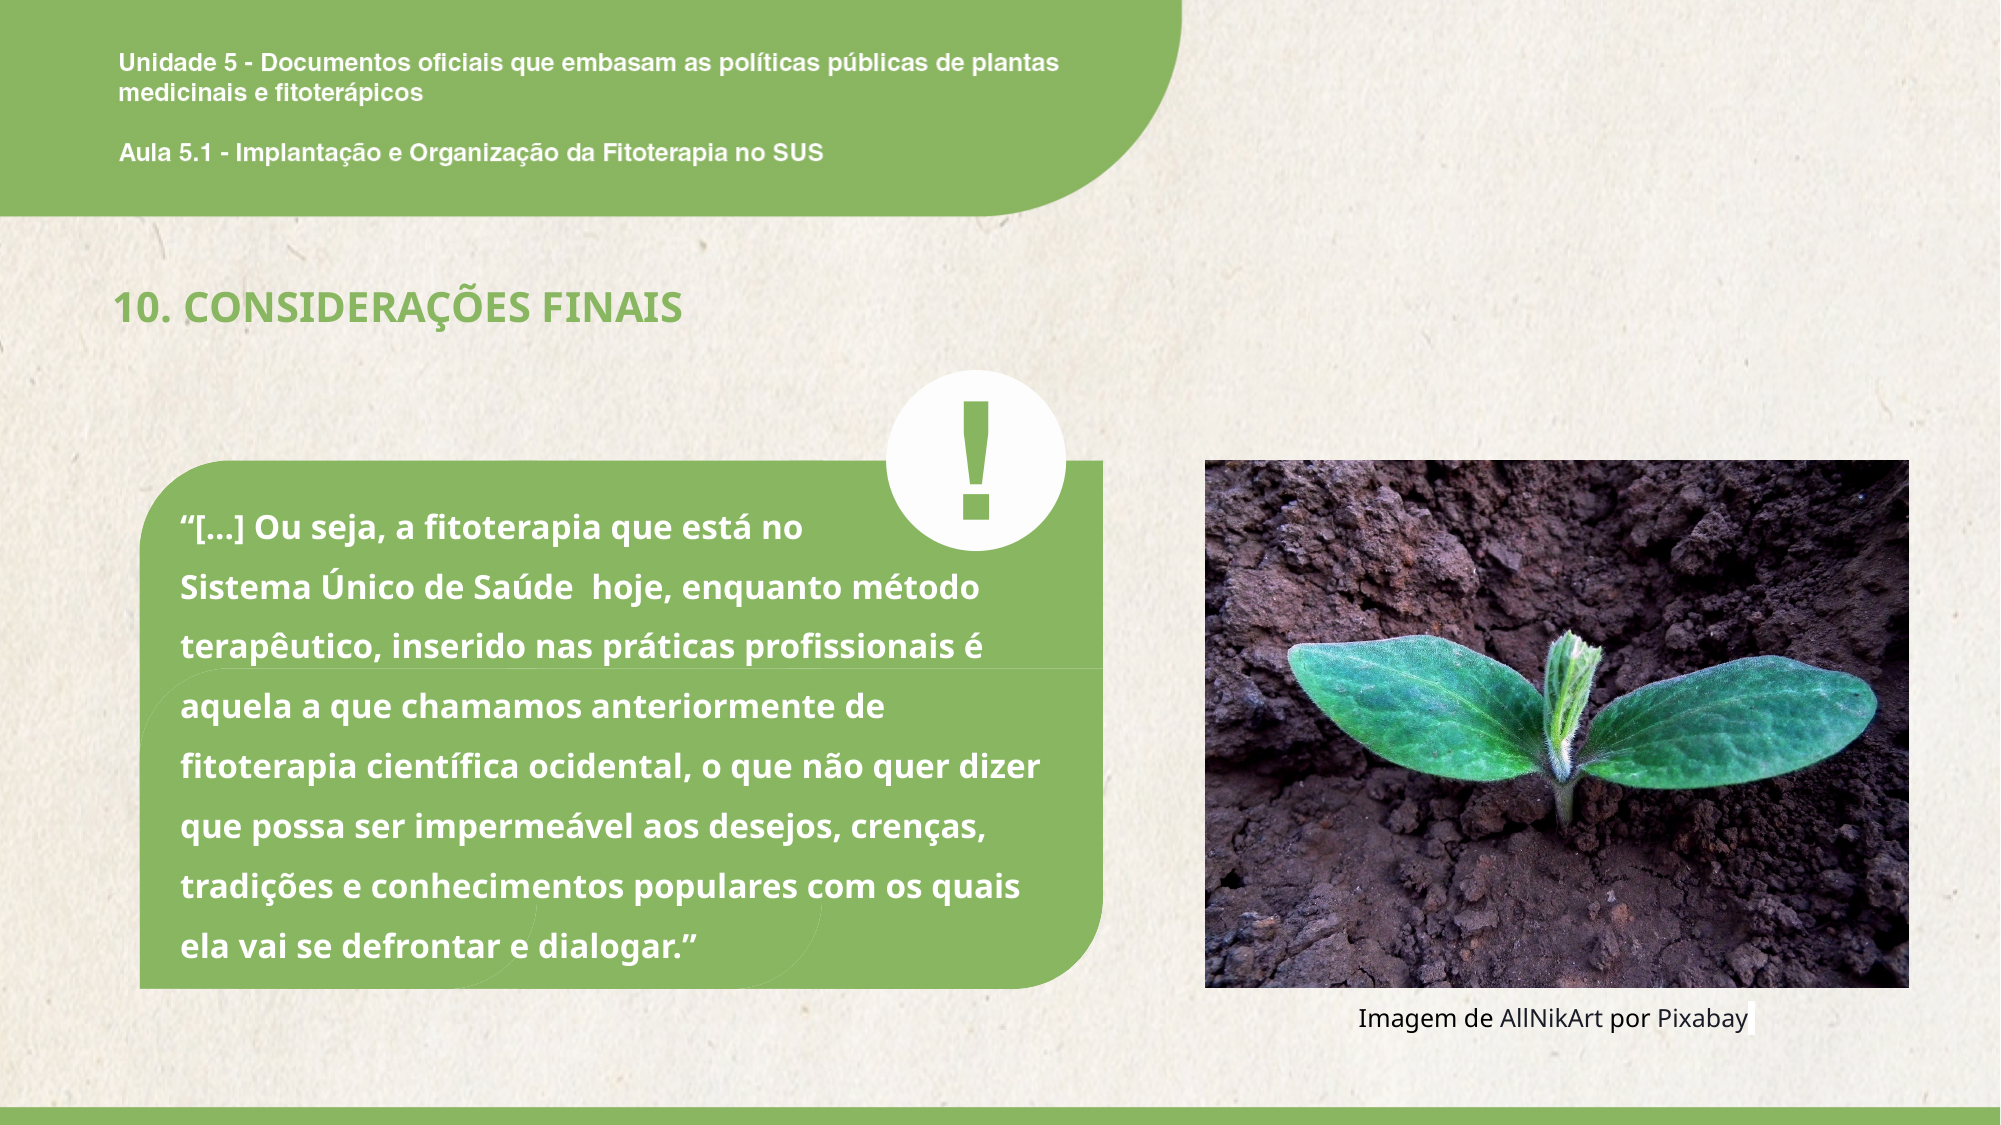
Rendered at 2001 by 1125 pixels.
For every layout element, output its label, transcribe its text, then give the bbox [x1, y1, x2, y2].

text_box 10. CONSIDERAÇÕES FINAIS [97, 265, 819, 346]
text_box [139, 460, 1103, 990]
picture [0, 0, 2001, 1125]
text_box Imagem de AllNikArt por Pixabay [1205, 996, 1909, 1048]
